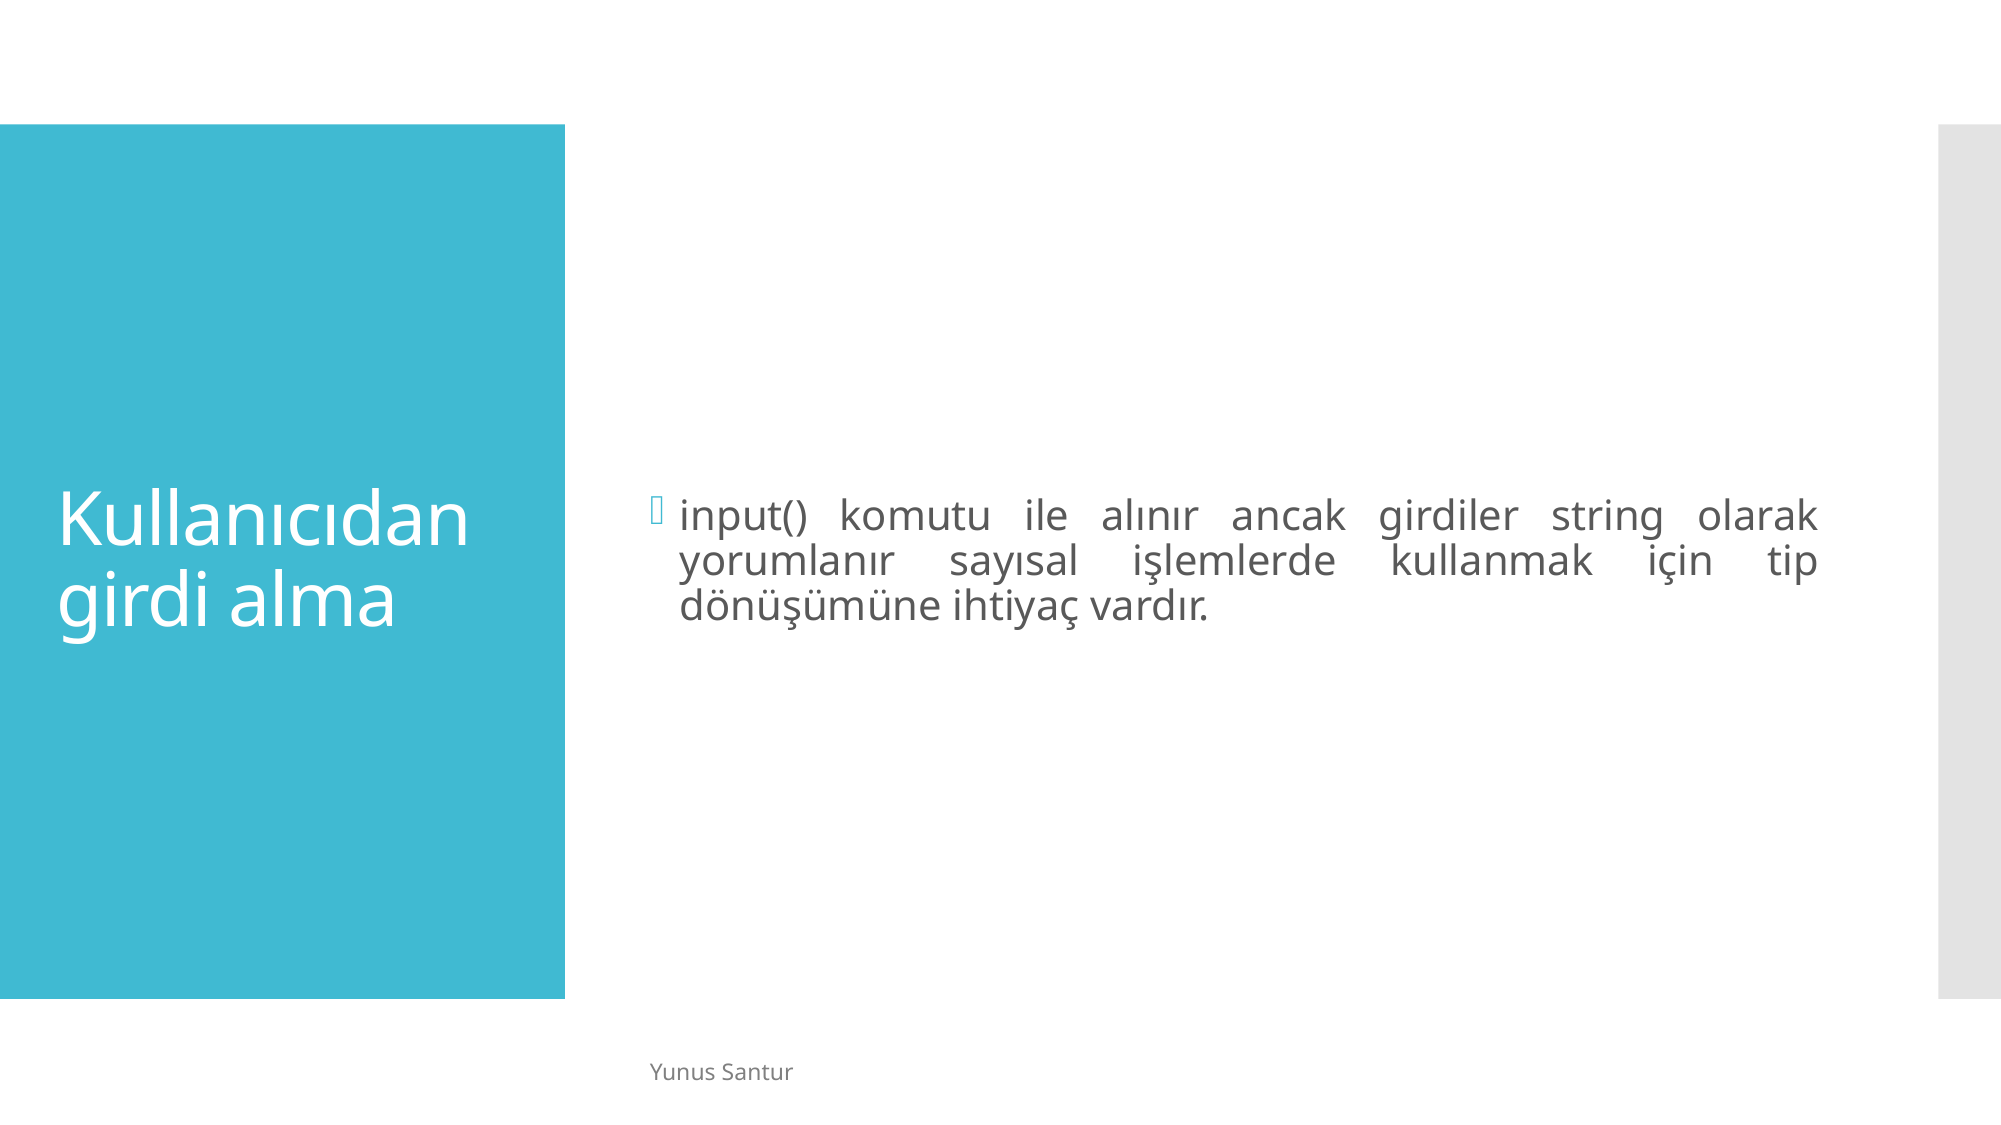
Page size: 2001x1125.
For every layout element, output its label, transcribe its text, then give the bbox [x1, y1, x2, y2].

list input() komutu ile alınır ancak girdiler string olarak yorumlanır sayısal işlemlerde kullanmak için tip dönüşümüne ihtiyaç vardır. [634, 141, 1835, 982]
footer Yunus Santur [634, 1042, 1605, 1103]
title Kullanıcıdan girdi alma [41, 184, 525, 940]
